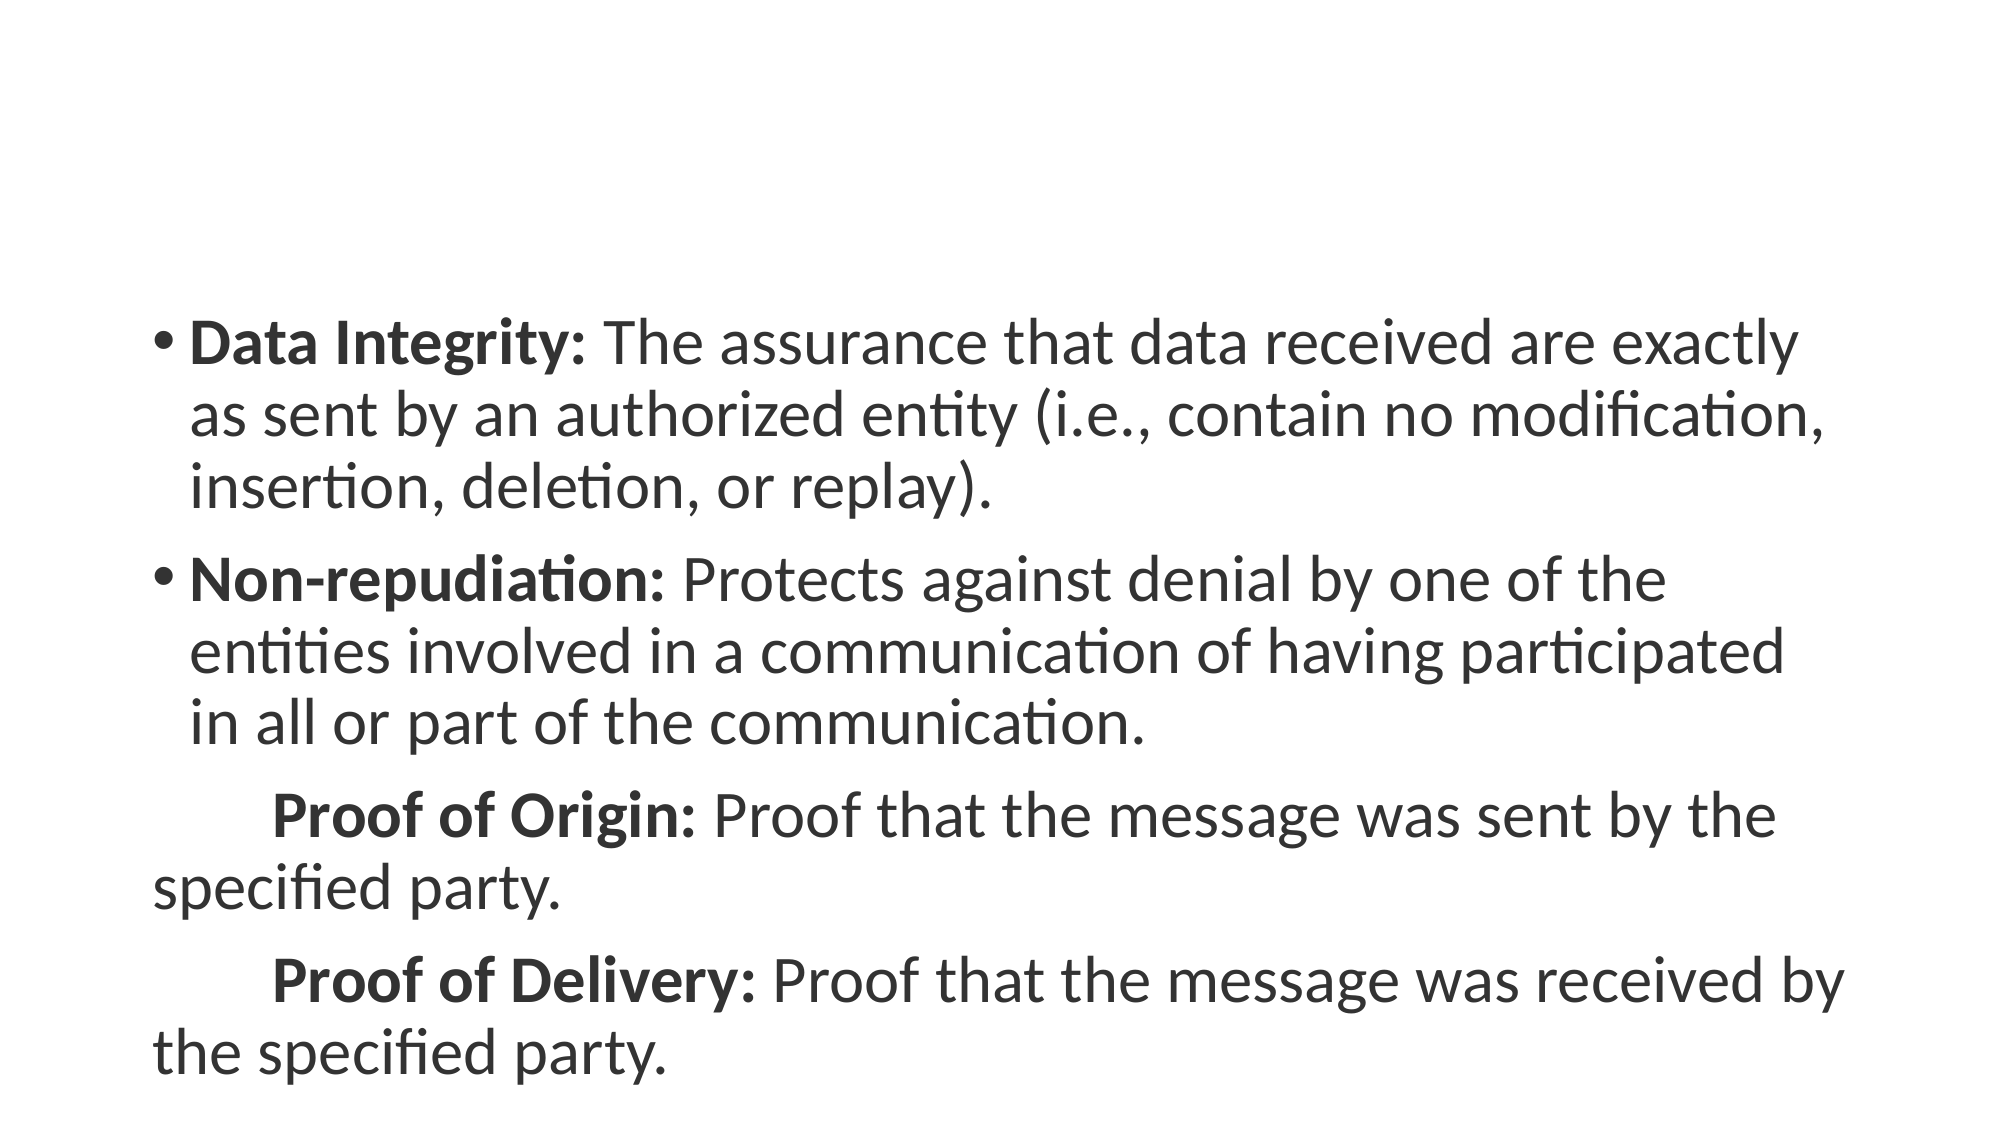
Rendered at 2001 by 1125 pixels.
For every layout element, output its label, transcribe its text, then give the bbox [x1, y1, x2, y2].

list Data Integrity: The assurance that data received are exactly as sent by an authorized entity (i.e., contain no modification, insertion, deletion, or replay). Non-repudiation: Protects against denial by one of the entities involved in a communication of having participated in all or part of the communication. Proof of Origin: Proof that the message was sent by the specified party. Proof of Delivery: Proof that the message was received by the specified party. [137, 299, 1863, 1014]
